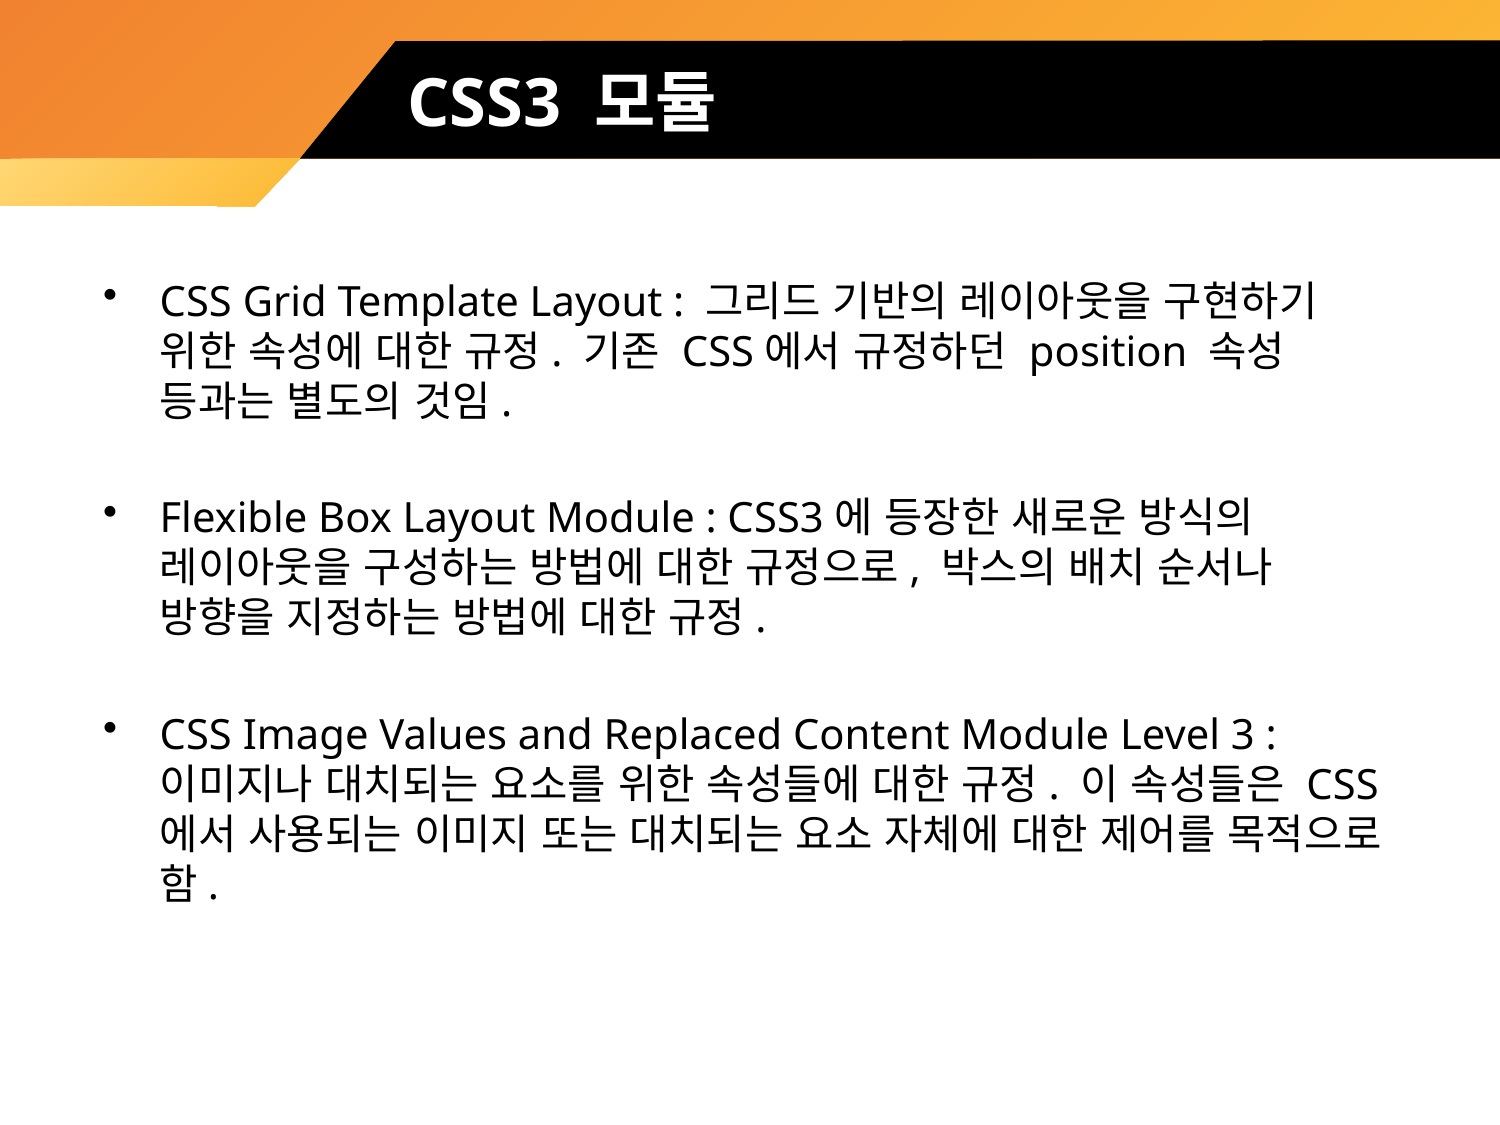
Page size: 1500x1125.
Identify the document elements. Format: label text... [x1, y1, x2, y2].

title CSS3 모듈 [374, 36, 1481, 163]
text_box CSS Grid Template Layout : 그리드 기반의 레이아웃을 구현하기 위한 속성에 대한 규정. 기존 CSS에서 규정하던 position 속성 등과는 별도의 것임. Flexible Box Layout Module : CSS3에 등장한 새로운 방식의 레이아웃을 구성하는 방법에 대한 규정으로, 박스의 배치 순서나 방향을 지정하는 방법에 대한 규정. CSS Image Values and Replaced Content Module Level 3 : 이미지나 대치되는 요소를 위한 속성들에 대한 규정. 이 속성들은 CSS에서 사용되는 이미지 또는 대치되는 요소 자체에 대한 제어를 목적으로 함. [88, 267, 1400, 1047]
